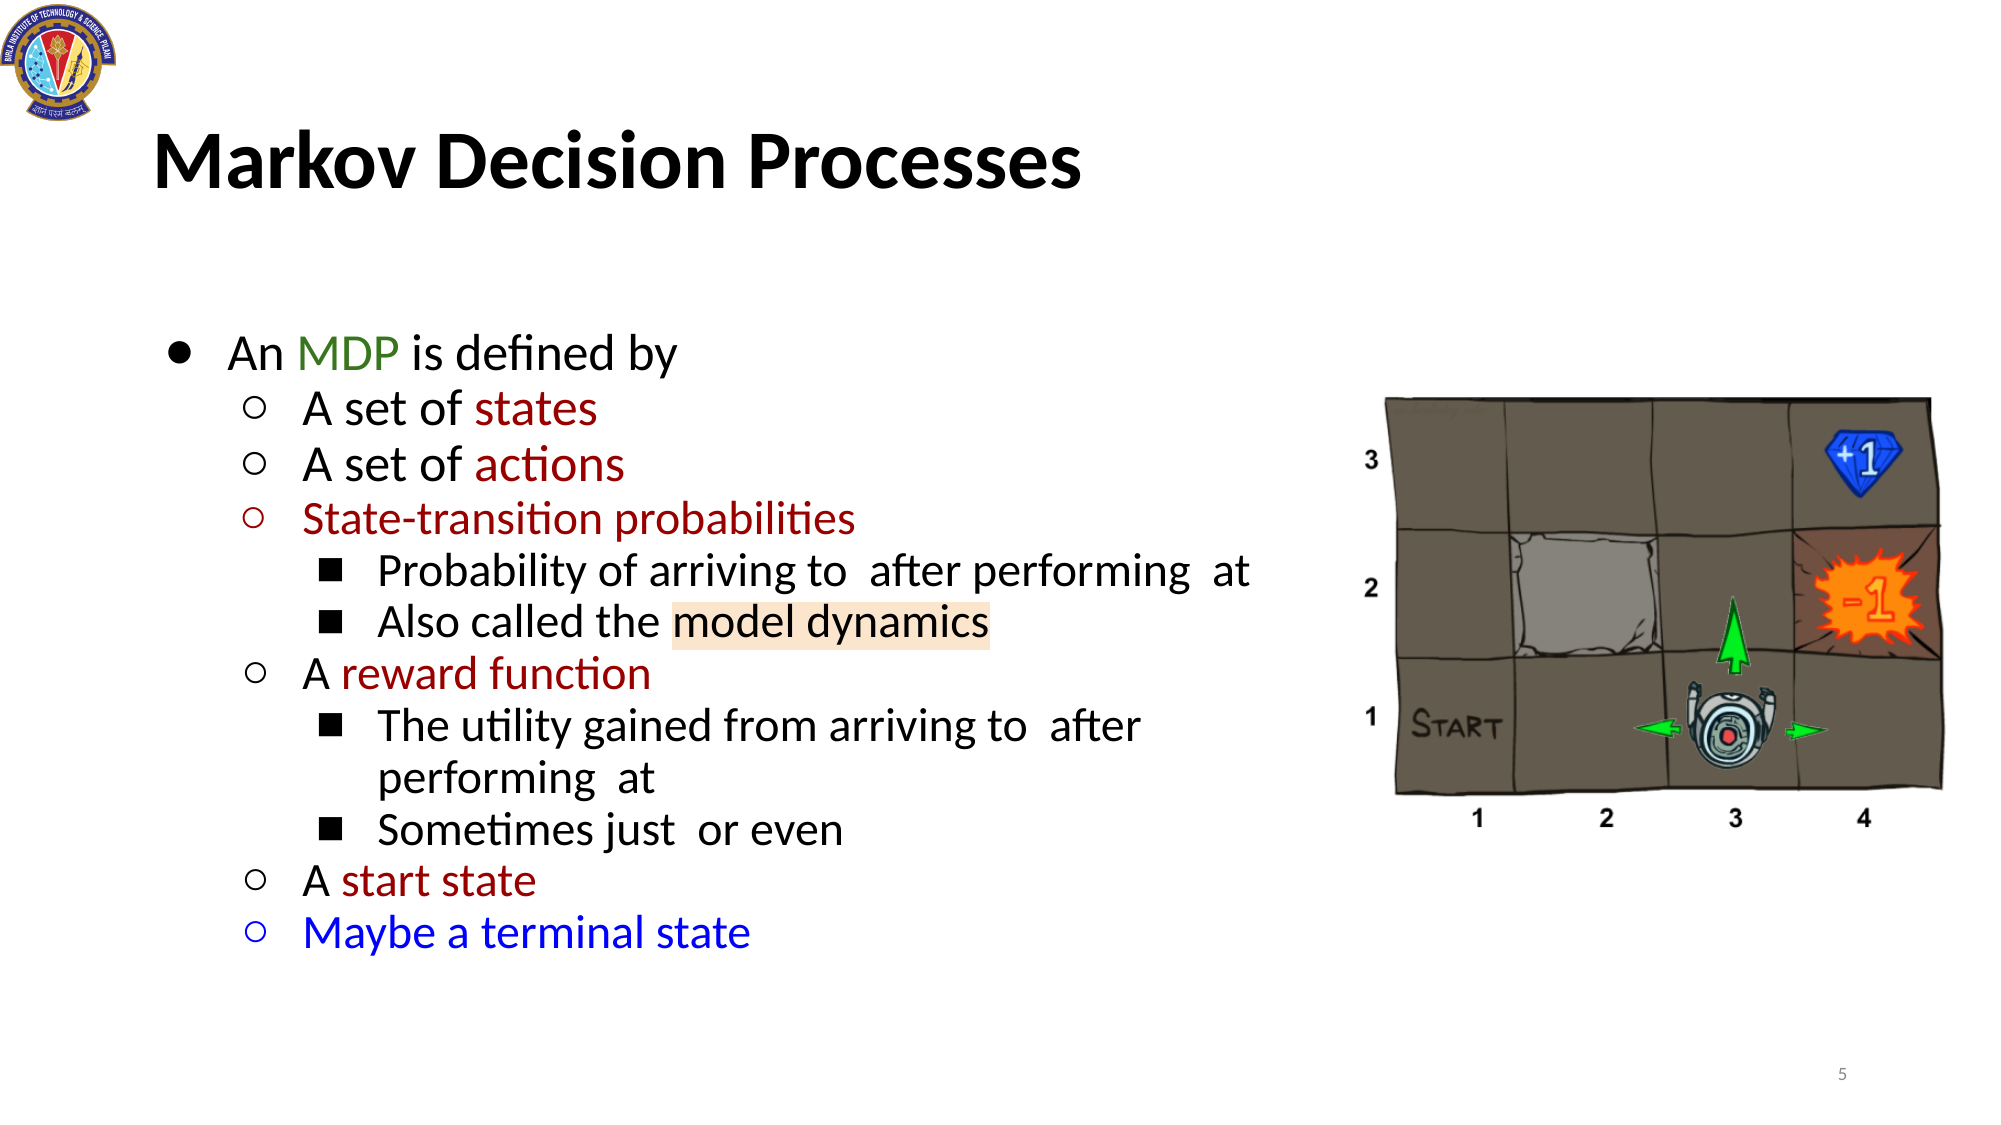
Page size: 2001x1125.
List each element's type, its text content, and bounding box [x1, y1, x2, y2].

picture [1331, 384, 1951, 848]
slide_number 5 [1412, 1042, 1863, 1103]
list An MDP is defined by A set of states A set of actions State-transition probabilities Probability of arriving to after performing at Also called the model dynamics A reward function The utility gained from arriving to after performing at Sometimes just or even A start state Maybe a terminal state [137, 310, 1332, 997]
title Markov Decision Processes [137, 59, 1863, 265]
picture [0, 4, 116, 121]
